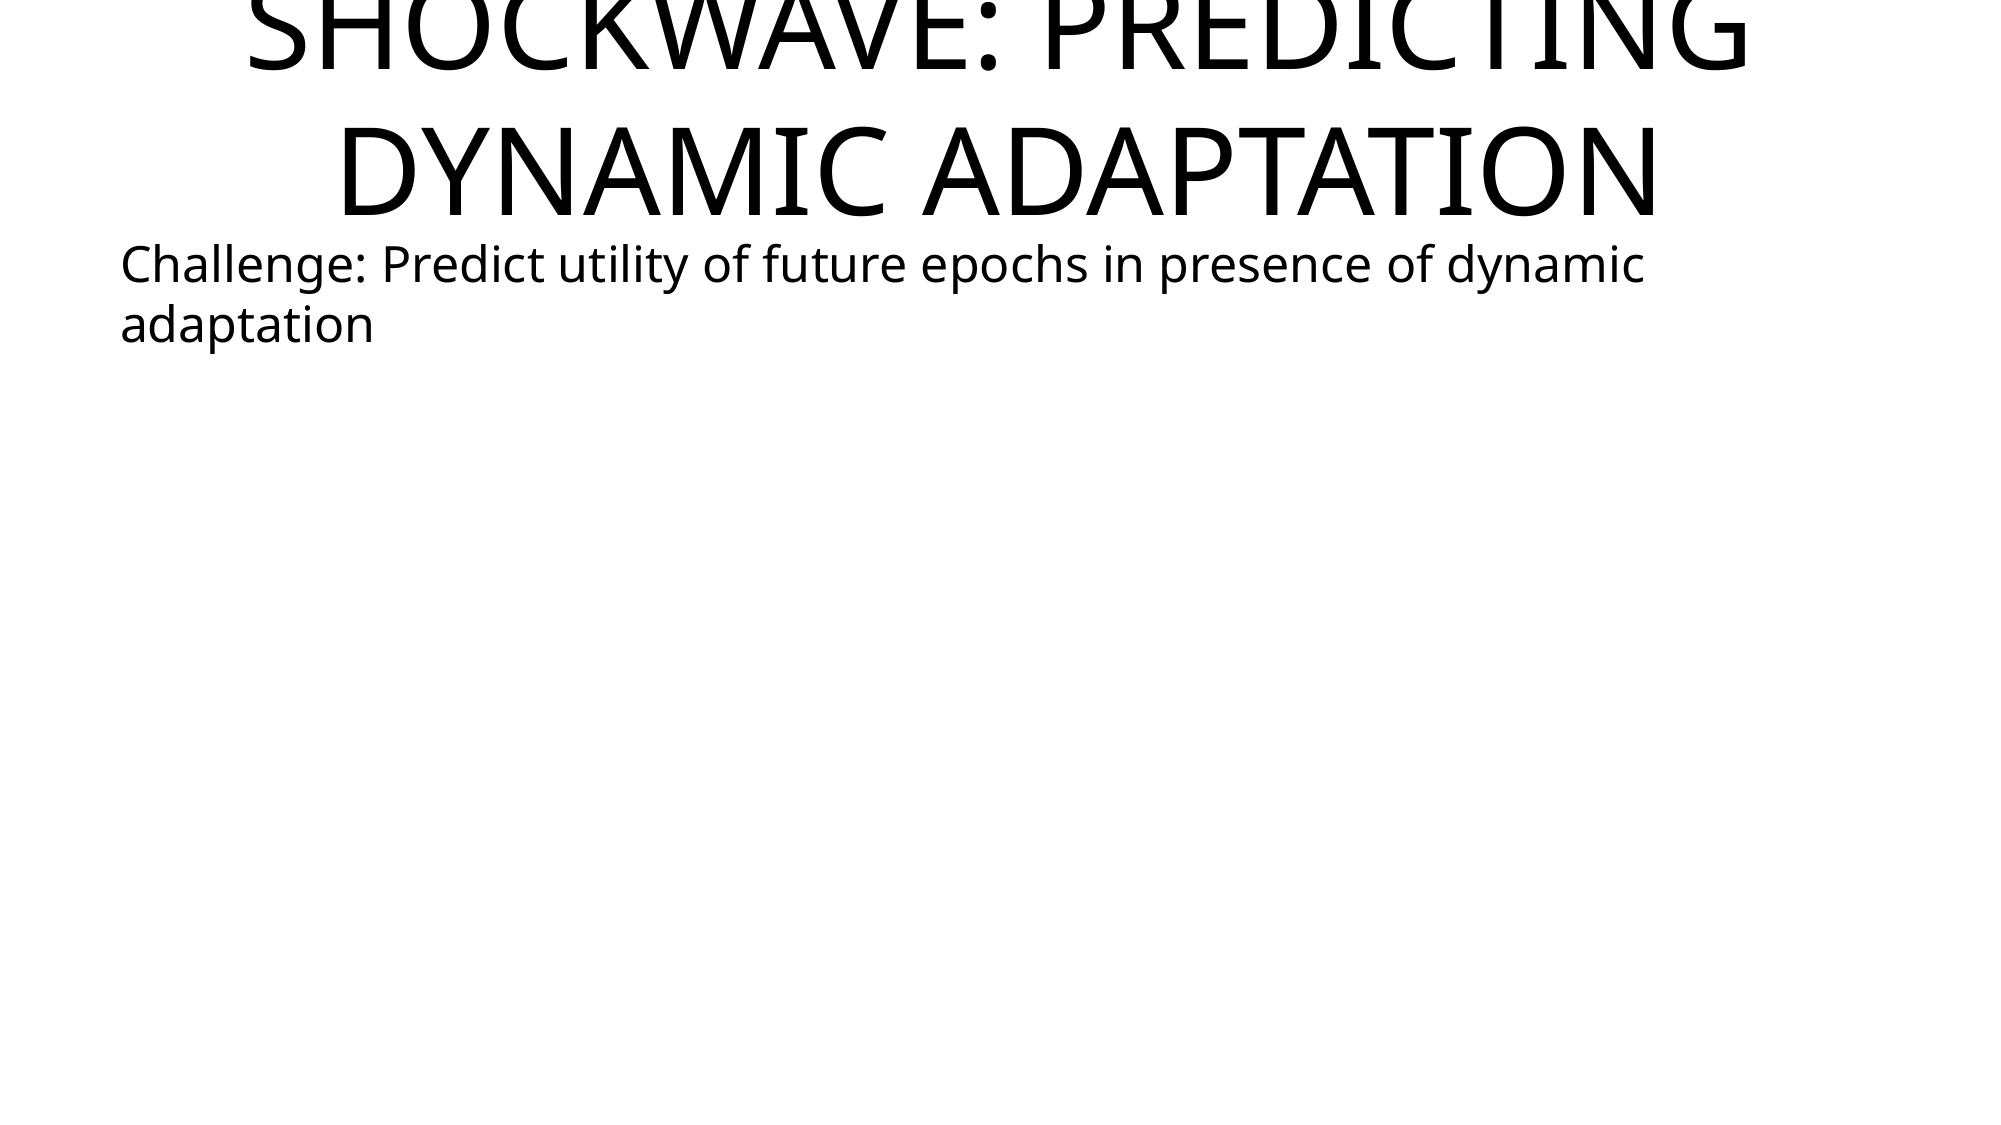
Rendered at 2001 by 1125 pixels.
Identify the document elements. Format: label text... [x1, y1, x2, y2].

list Challenge: Predict utility of future epochs in presence of dynamic adaptation [99, 222, 1836, 1096]
title SHOCKWAVE: PREDICTING DYNAMIC ADAPTATION [99, 0, 1900, 188]
